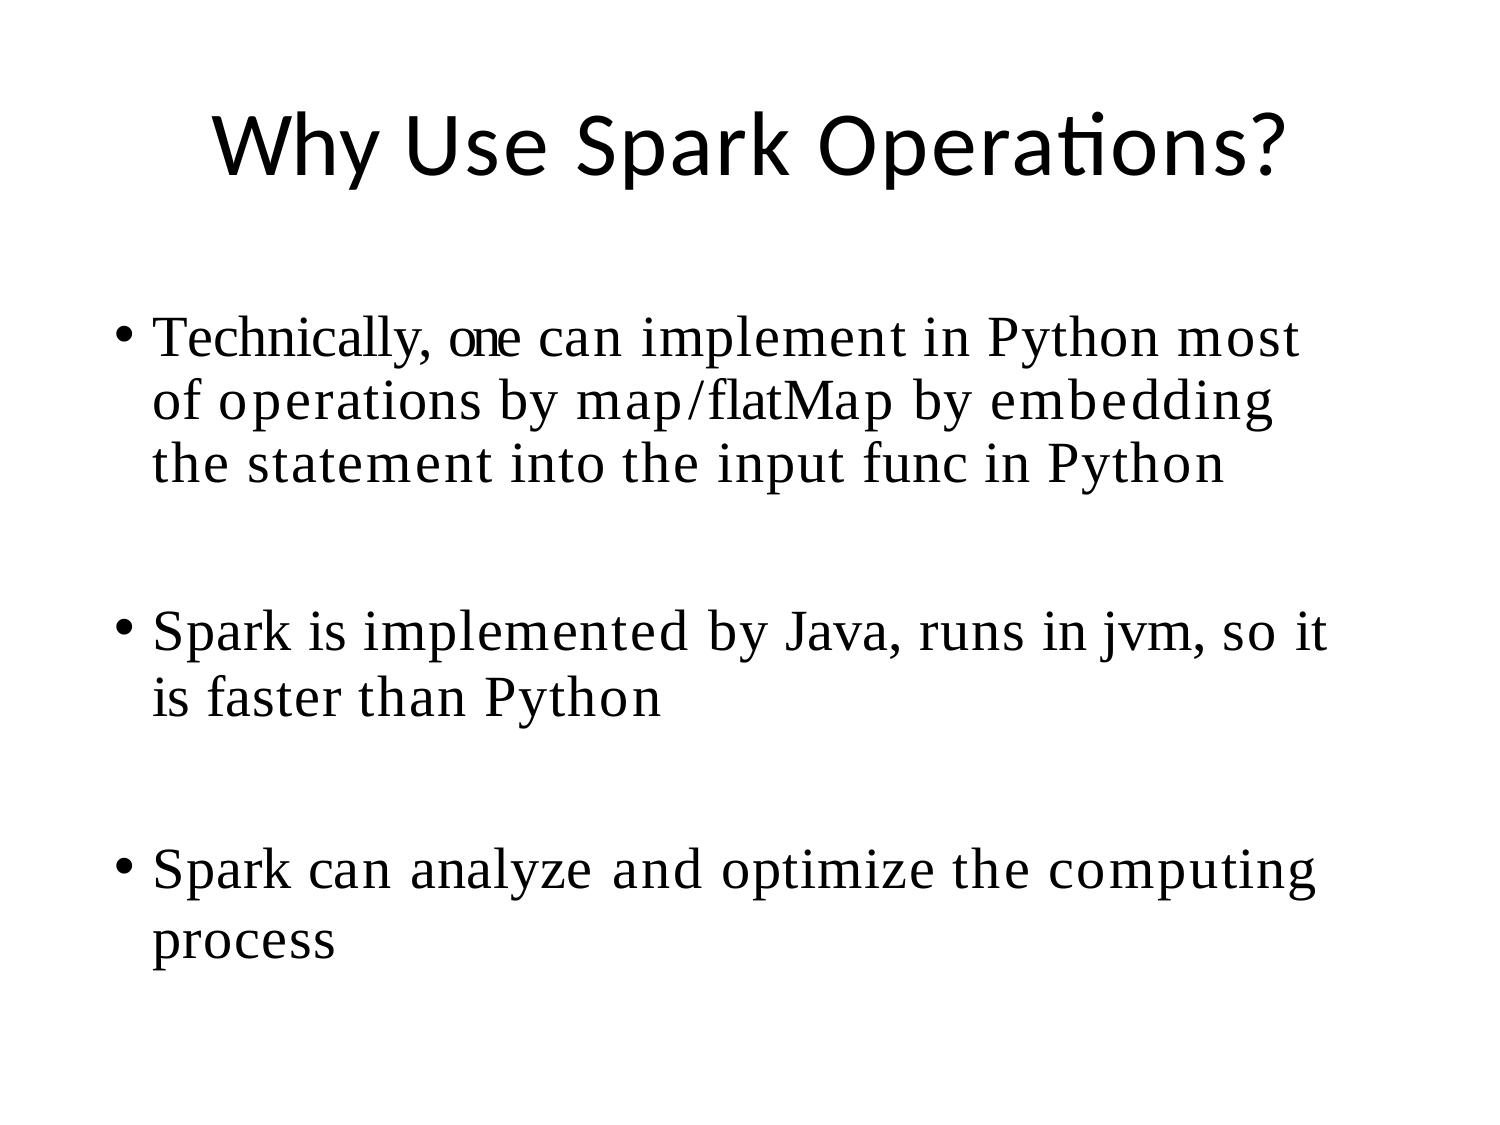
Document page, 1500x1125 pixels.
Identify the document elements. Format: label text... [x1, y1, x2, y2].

title Why Use Spark Operations? [75, 44, 1425, 233]
text_box Technically, one can implement in Python most of operations by map/flatMap by embedding the statement into the input func in Python Spark is implemented by Java, runs in jvm, so it is faster than Python Spark can analyze and optimize the computing process [112, 305, 1352, 971]
